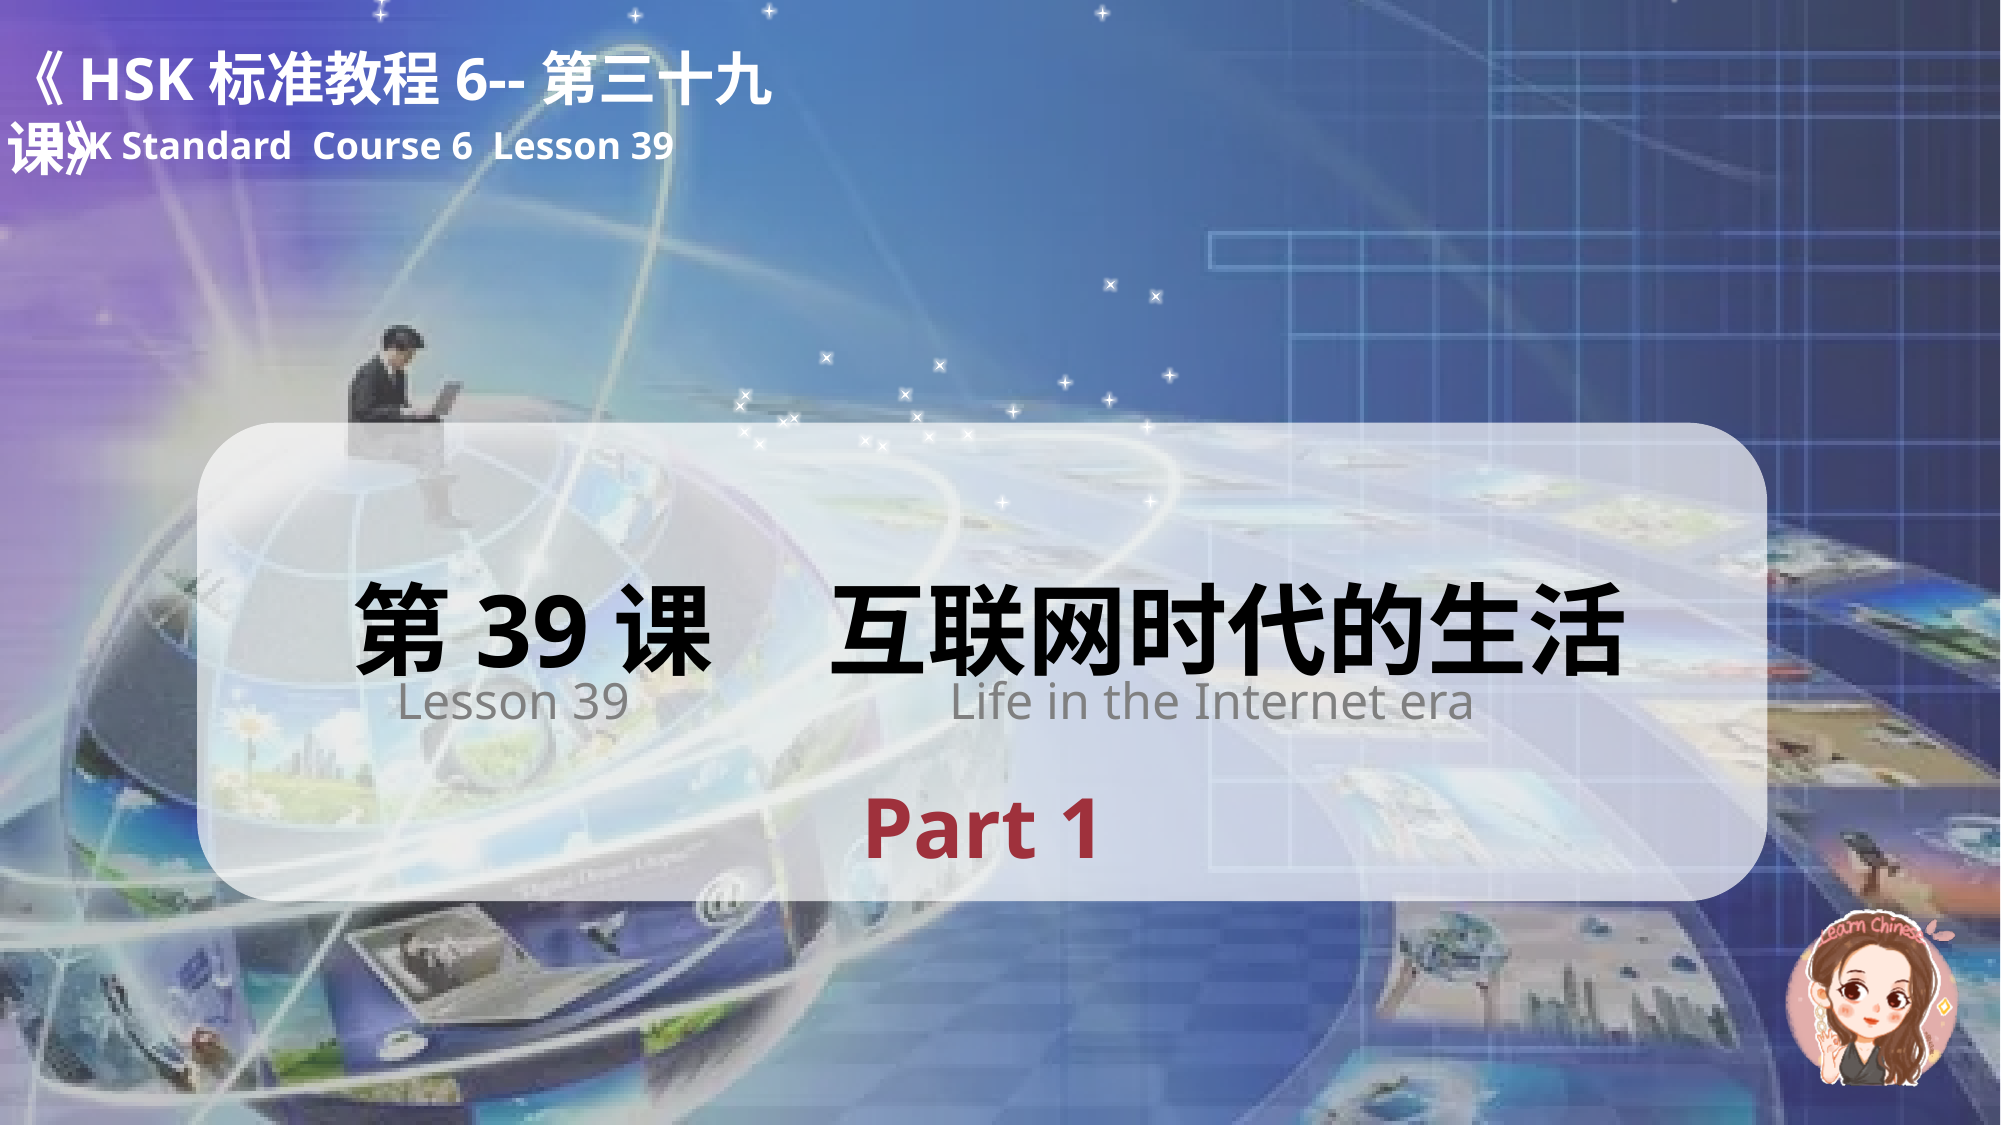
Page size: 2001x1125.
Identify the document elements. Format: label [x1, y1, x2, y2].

picture [0, 0, 2001, 1125]
text_box [197, 422, 1782, 902]
